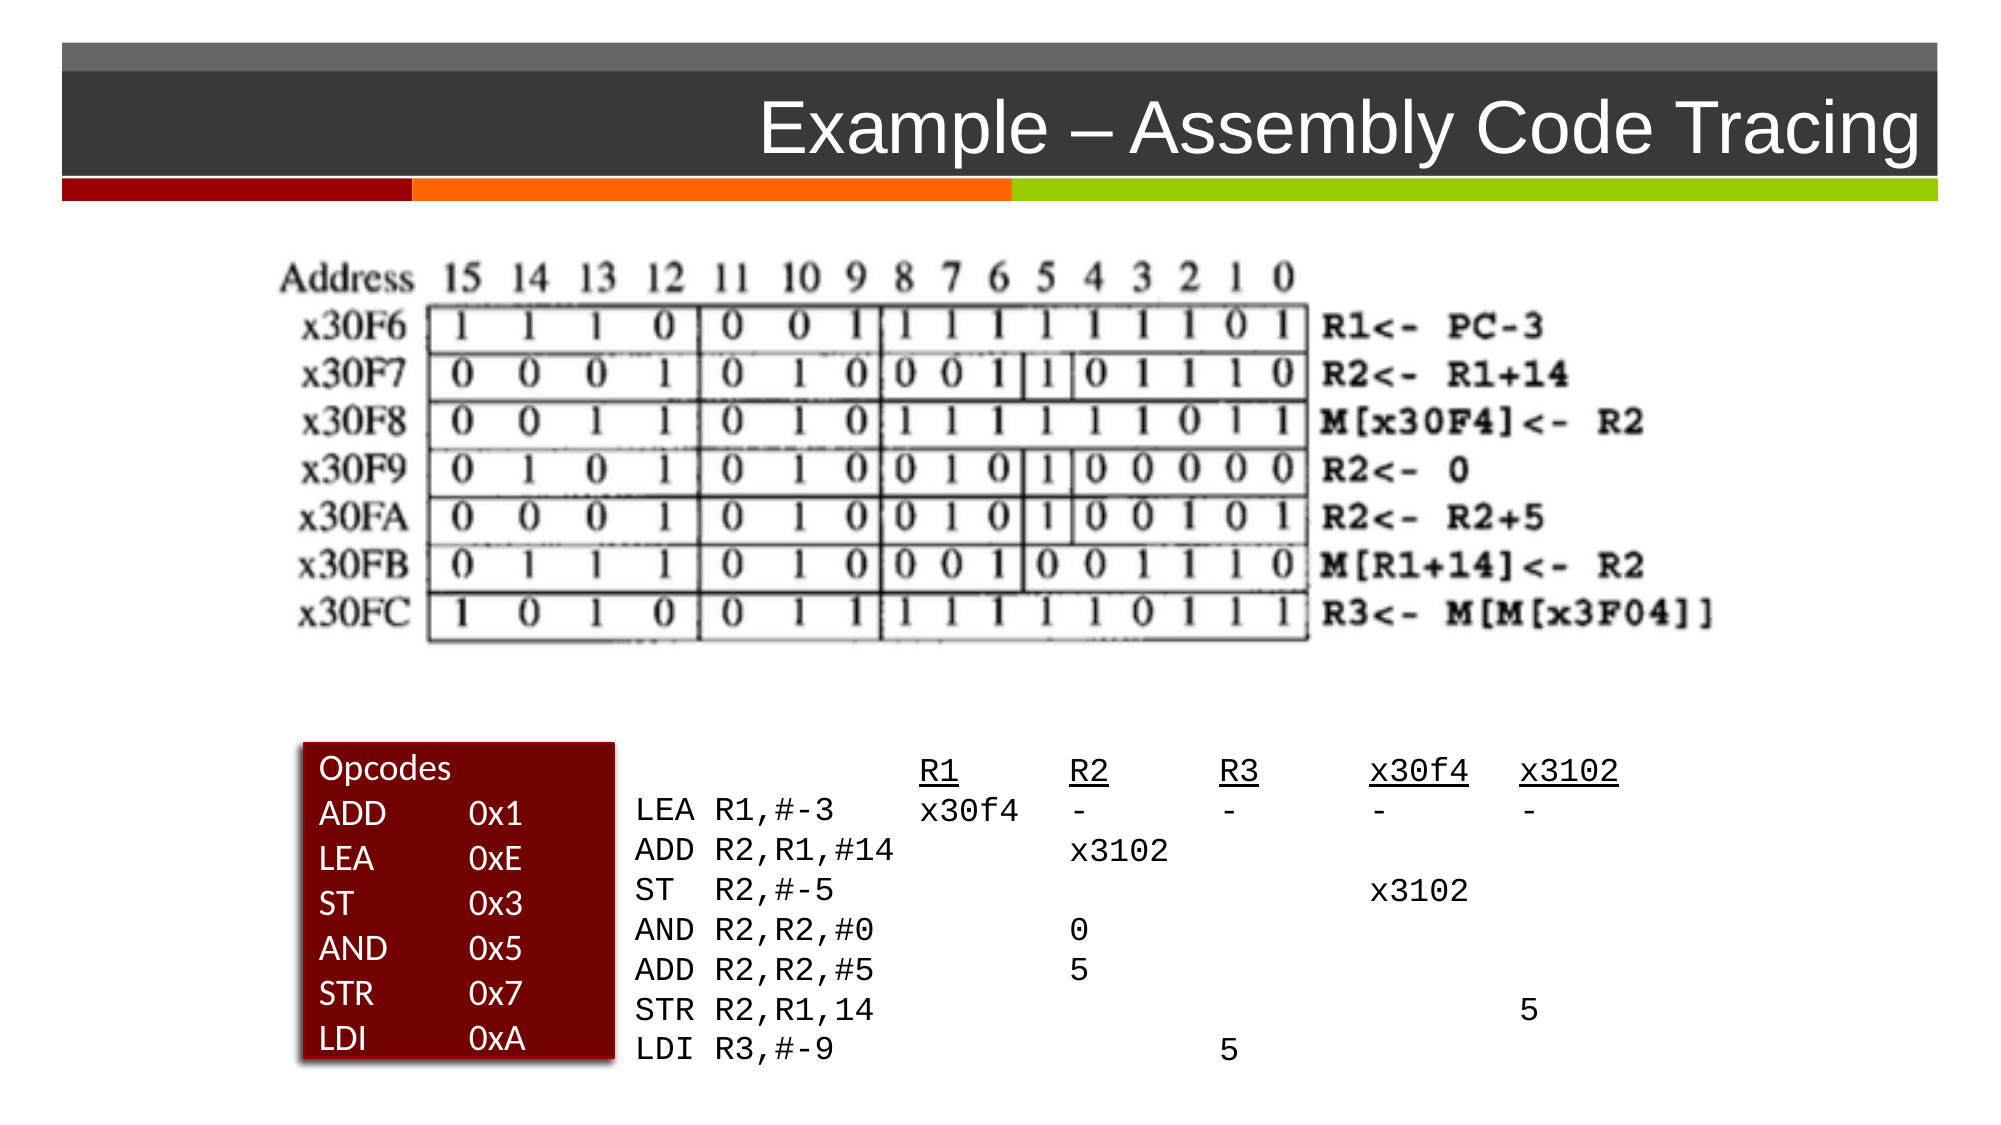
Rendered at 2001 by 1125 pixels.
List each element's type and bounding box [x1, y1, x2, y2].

text_box [303, 742, 615, 1059]
text_box [620, 739, 1712, 1075]
list [249, 201, 1751, 693]
title [62, 71, 1938, 176]
